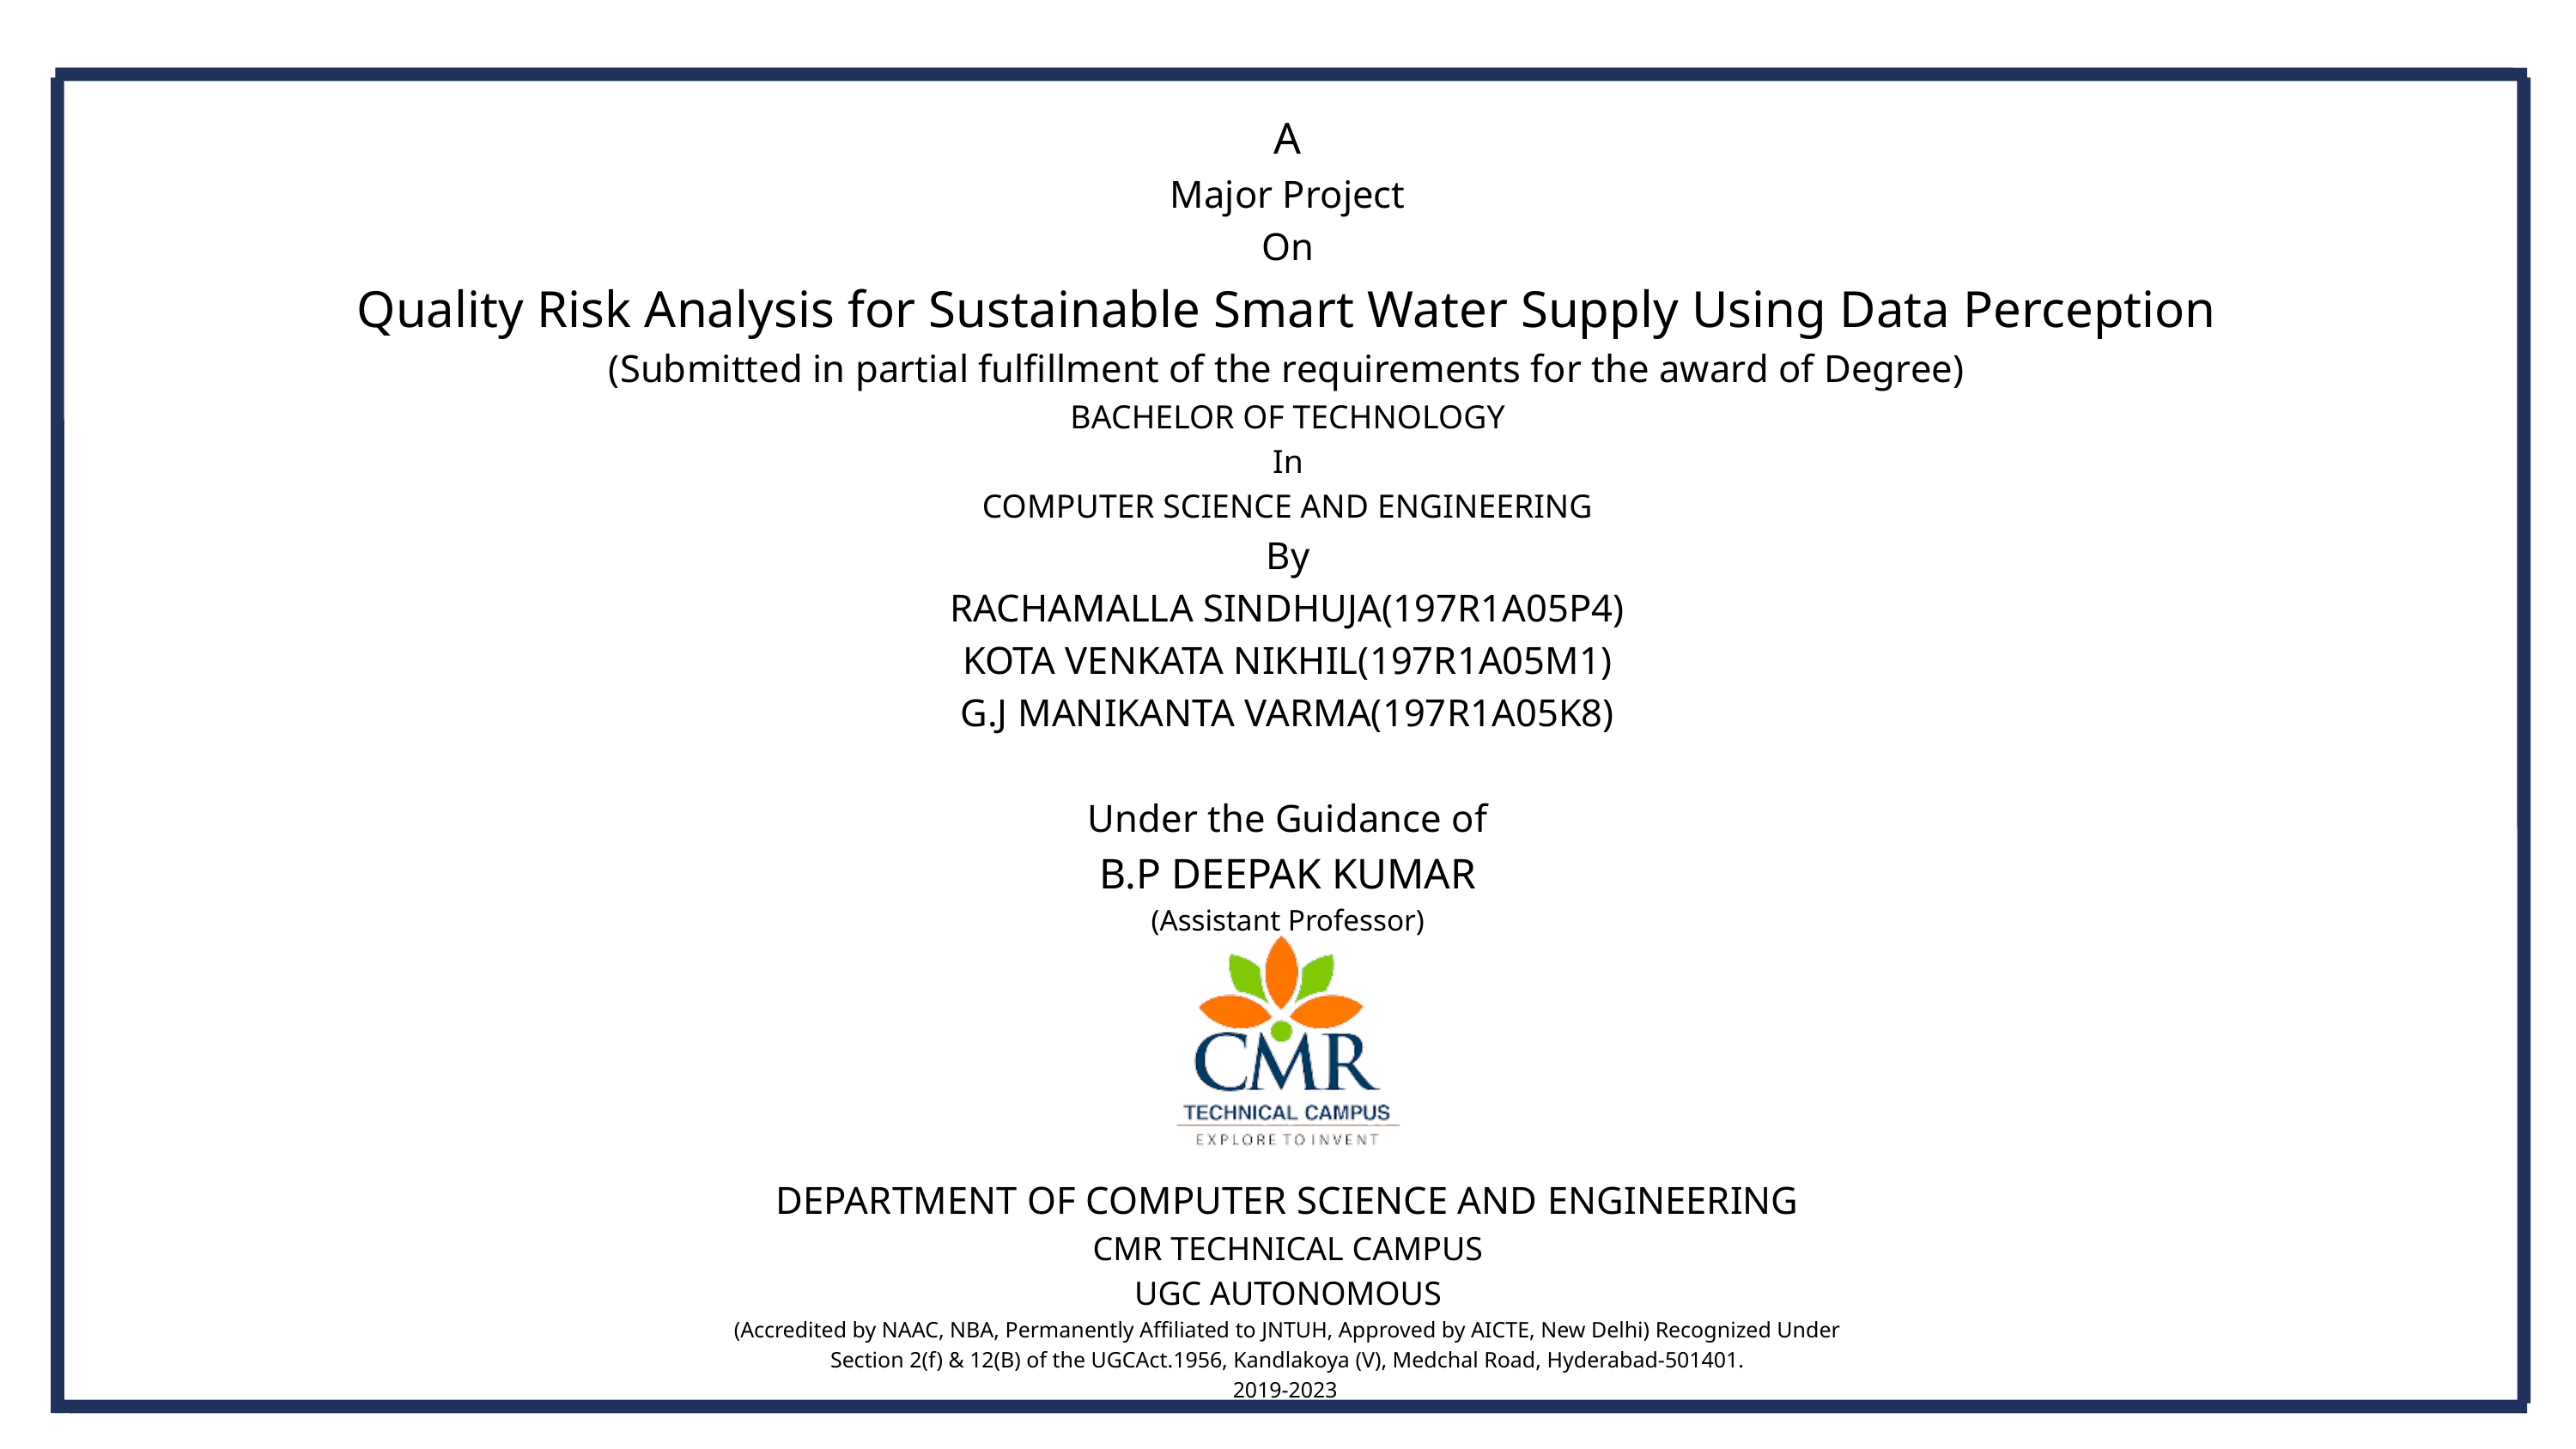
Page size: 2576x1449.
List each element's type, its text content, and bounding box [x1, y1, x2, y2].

text_box A Major Project On Quality Risk Analysis for Sustainable Smart Water Supply Using Data Perception (Submitted in partial fulfillment of the requirements for the award of Degree) BACHELOR OF TECHNOLOGY In COMPUTER SCIENCE AND ENGINEERING By RACHAMALLA SINDHUJA(197R1A05P4) KOTA VENKATA NIKHIL(197R1A05M1) G.J MANIKANTA VARMA(197R1A05K8) Under the Guidance of B.P DEEPAK KUMAR (Assistant Professor) DEPARTMENT OF COMPUTER SCIENCE AND ENGINEERING CMR TECHNICAL CAMPUS UGC AUTONOMOUS (Accredited by NAAC, NBA, Permanently Affiliated to JNTUH, Approved by AICTE, New Delhi) Recognized Under Section 2(f) & 12(B) of the UGCAct.1956, Kandlakoya (V), Medchal Road, Hyderabad-501401. 2019-2023 [255, 102, 2321, 1403]
picture [1137, 892, 1439, 1194]
